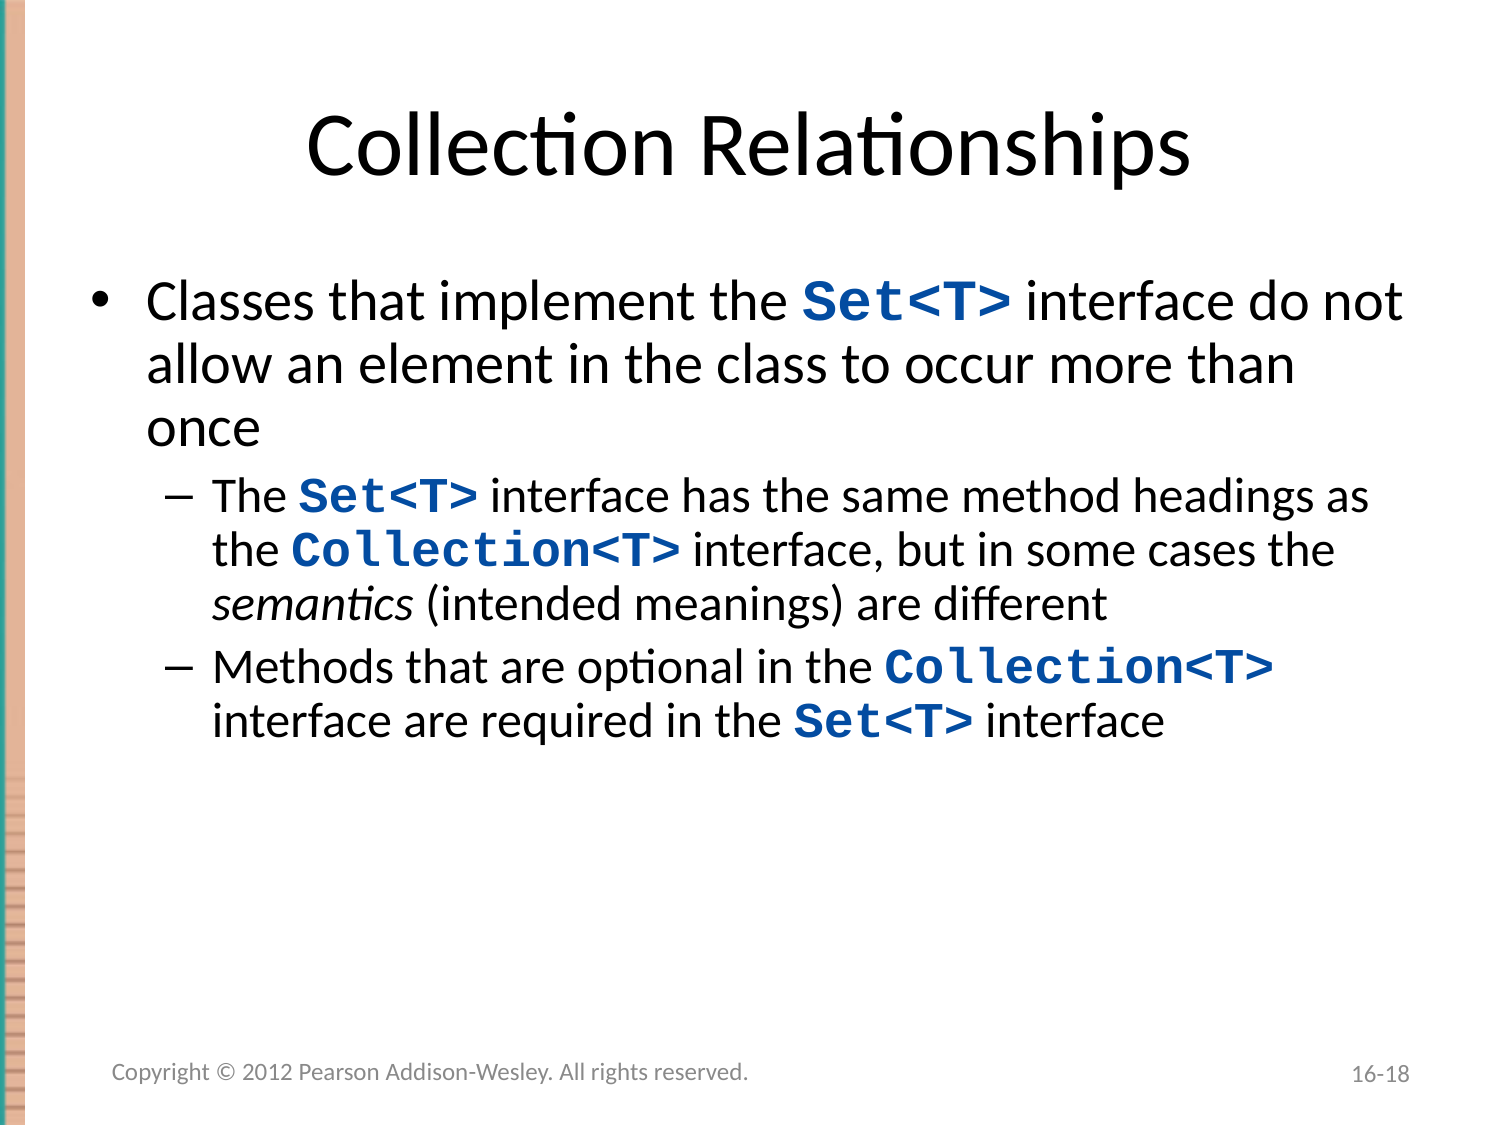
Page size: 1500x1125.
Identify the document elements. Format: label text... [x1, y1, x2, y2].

title Collection Relationships [74, 44, 1426, 233]
picture [0, 0, 25, 1125]
footer Copyright © 2012 Pearson Addison-Wesley. All rights reserved. [75, 1040, 788, 1100]
slide_number 16-18 [1074, 1042, 1425, 1103]
list Classes that implement the Set<T> interface do not allow an element in the class to occur more than once The Set<T> interface has the same method headings as the Collection<T> interface, but in some cases the semantics (intended meanings) are different Methods that are optional in the Collection<T> interface are required in the Set<T> interface [74, 262, 1426, 1006]
